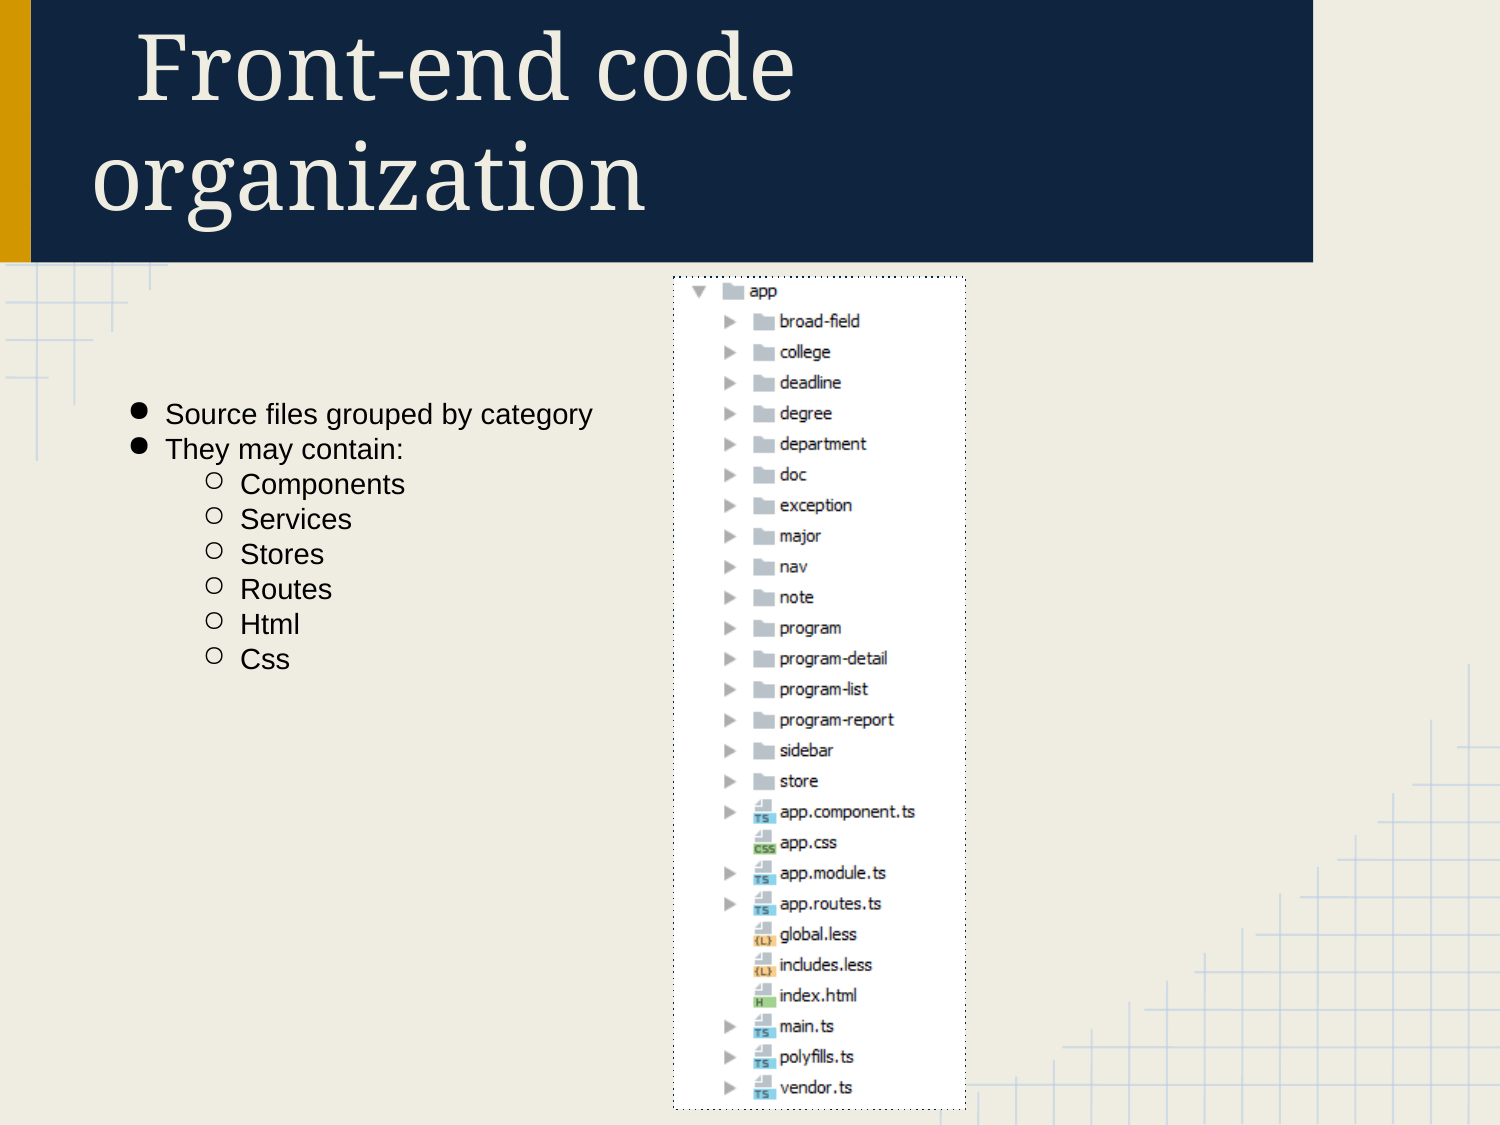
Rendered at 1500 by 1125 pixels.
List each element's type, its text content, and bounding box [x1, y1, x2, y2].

picture [673, 277, 966, 1109]
title Front-end code organization [75, 22, 1276, 244]
text_box Source files grouped by category They may contain: Components Services Stores Routes Html Css [74, 380, 646, 802]
